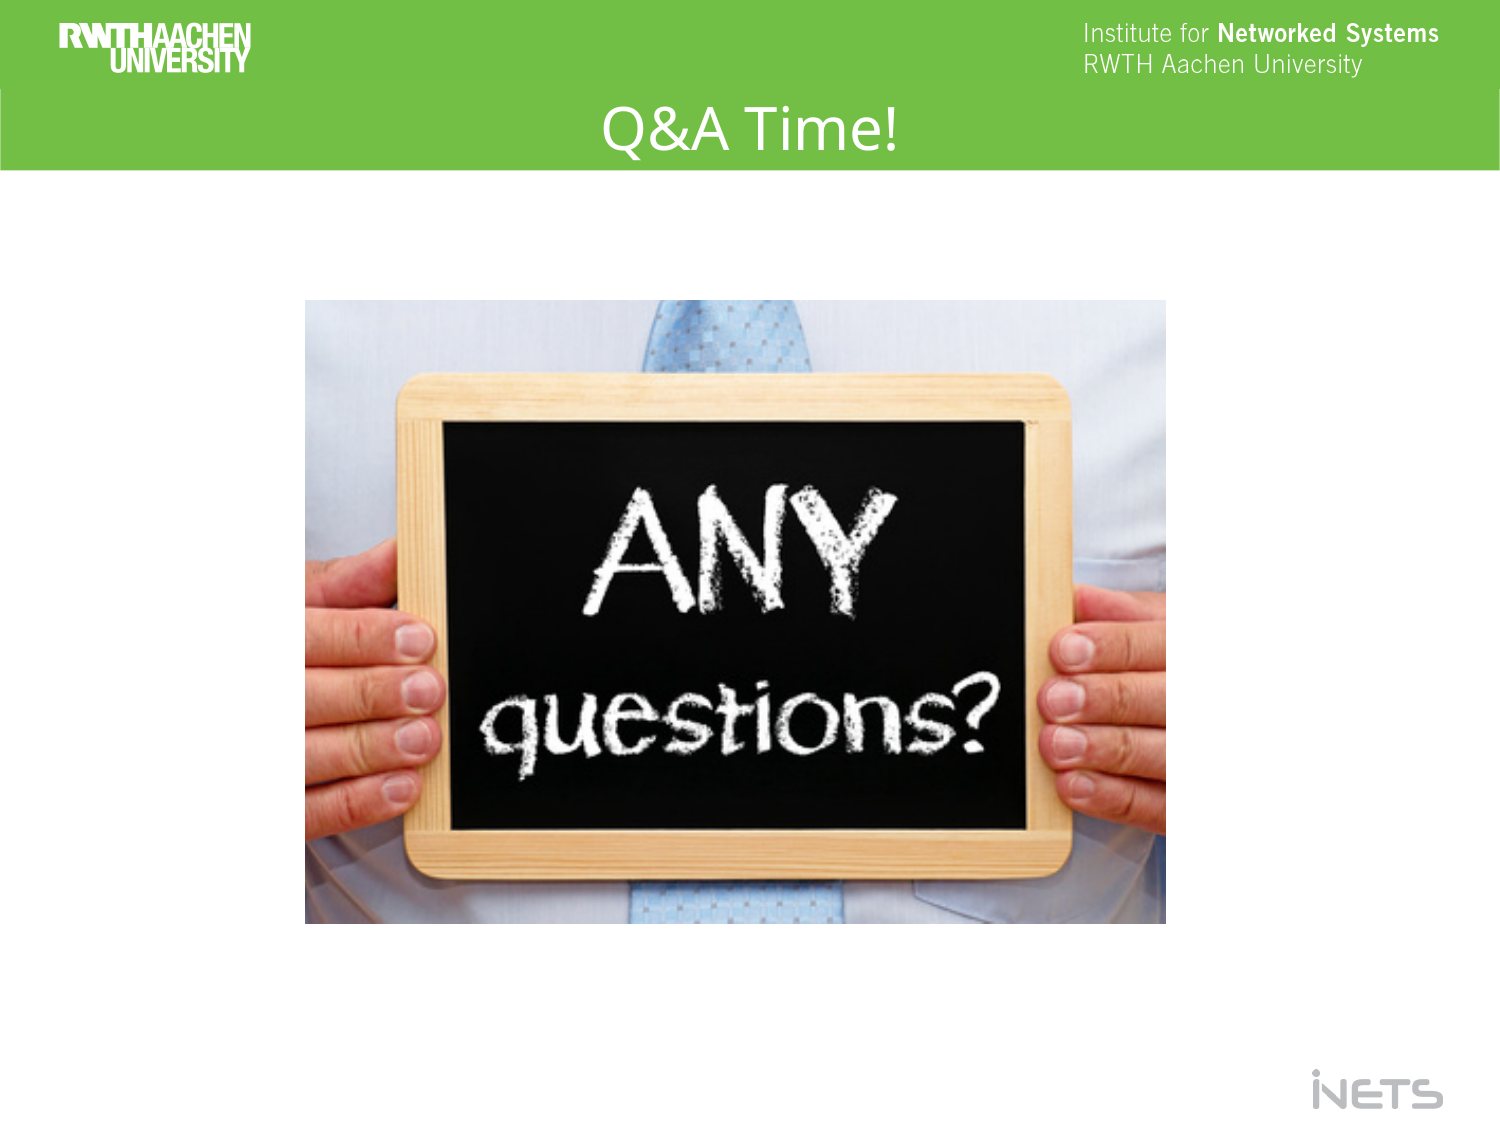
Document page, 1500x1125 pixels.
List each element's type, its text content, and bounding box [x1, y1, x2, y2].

picture [1312, 1069, 1443, 1109]
picture [0, 0, 1500, 82]
text_box Q&A Time! [0, 82, 1500, 171]
picture [305, 300, 1166, 924]
